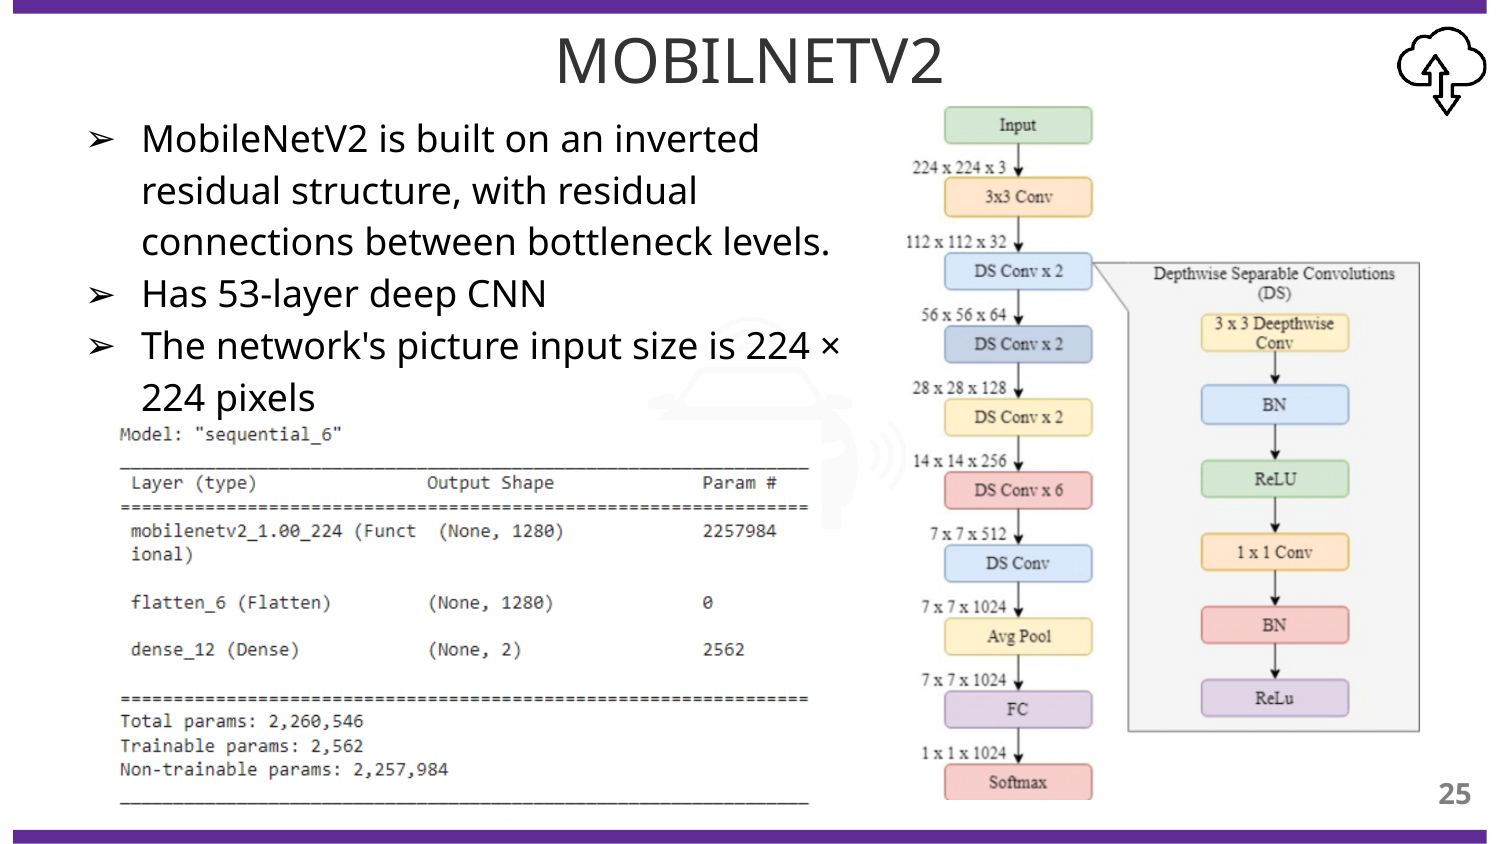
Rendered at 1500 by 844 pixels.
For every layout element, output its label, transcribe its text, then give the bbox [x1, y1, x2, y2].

picture [105, 420, 823, 817]
title MOBILNETV2 [51, 6, 1449, 109]
list MobileNetV2 is built on an inverted residual structure, with residual connections between bottleneck levels. Has 53-layer deep CNN The network's picture input size is 224 × 224 pixels [51, 93, 877, 654]
slide_number 25 [1396, 763, 1487, 828]
picture [907, 23, 1487, 800]
